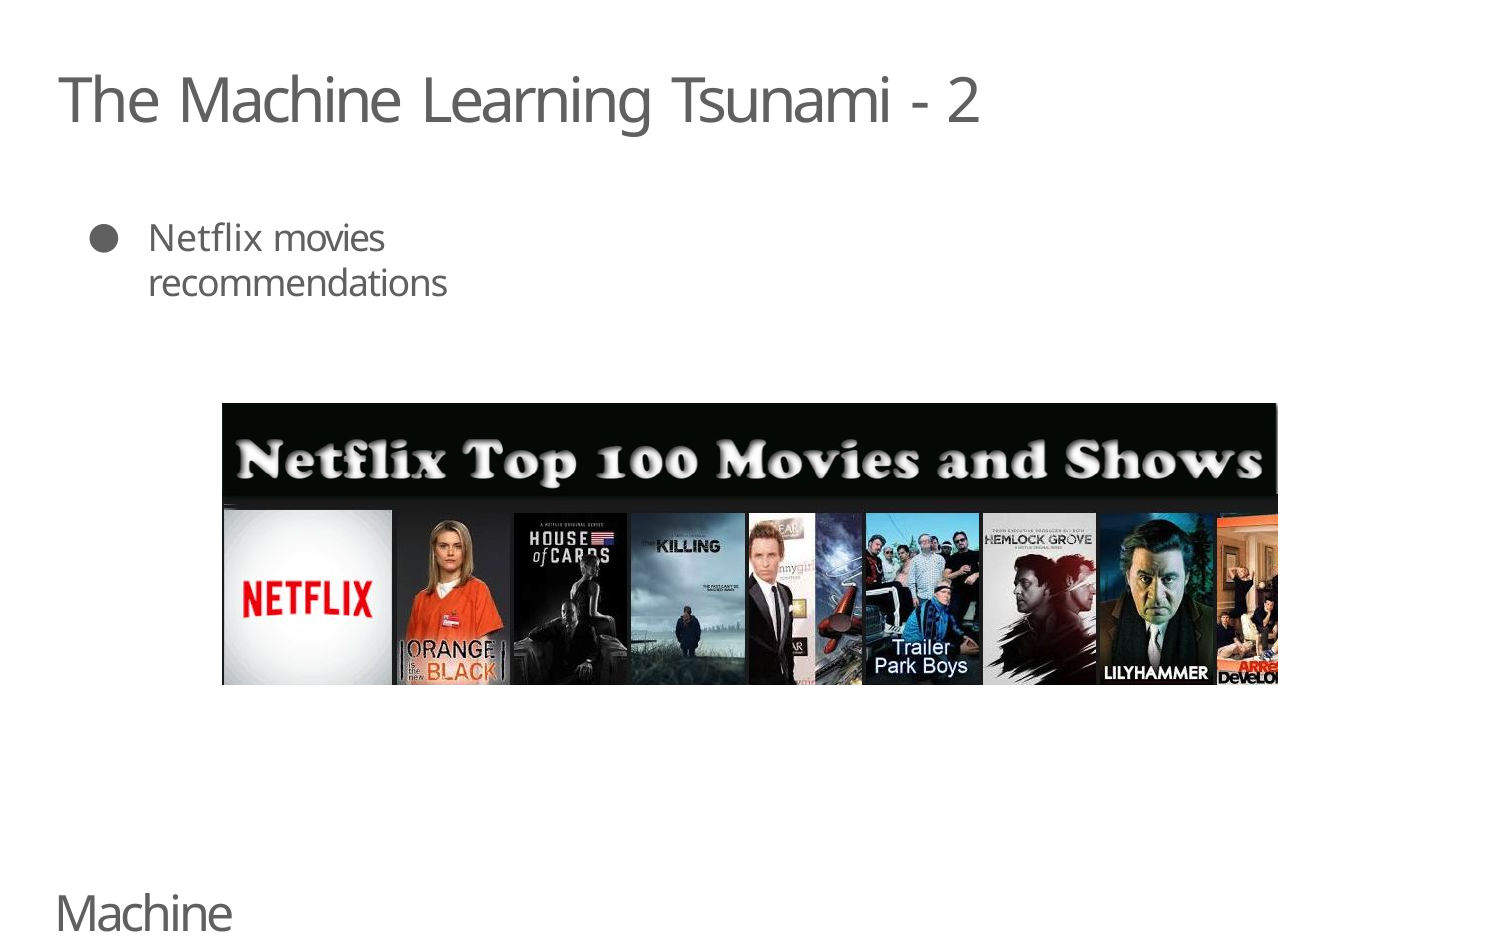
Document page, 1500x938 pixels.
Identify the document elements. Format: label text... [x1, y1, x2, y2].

title The Machine Learning Tsunami - 2 [56, 58, 1164, 217]
footer Machine Learning [52, 876, 410, 938]
text_box Netflix movies recommendations [85, 212, 656, 305]
picture [222, 403, 1278, 686]
